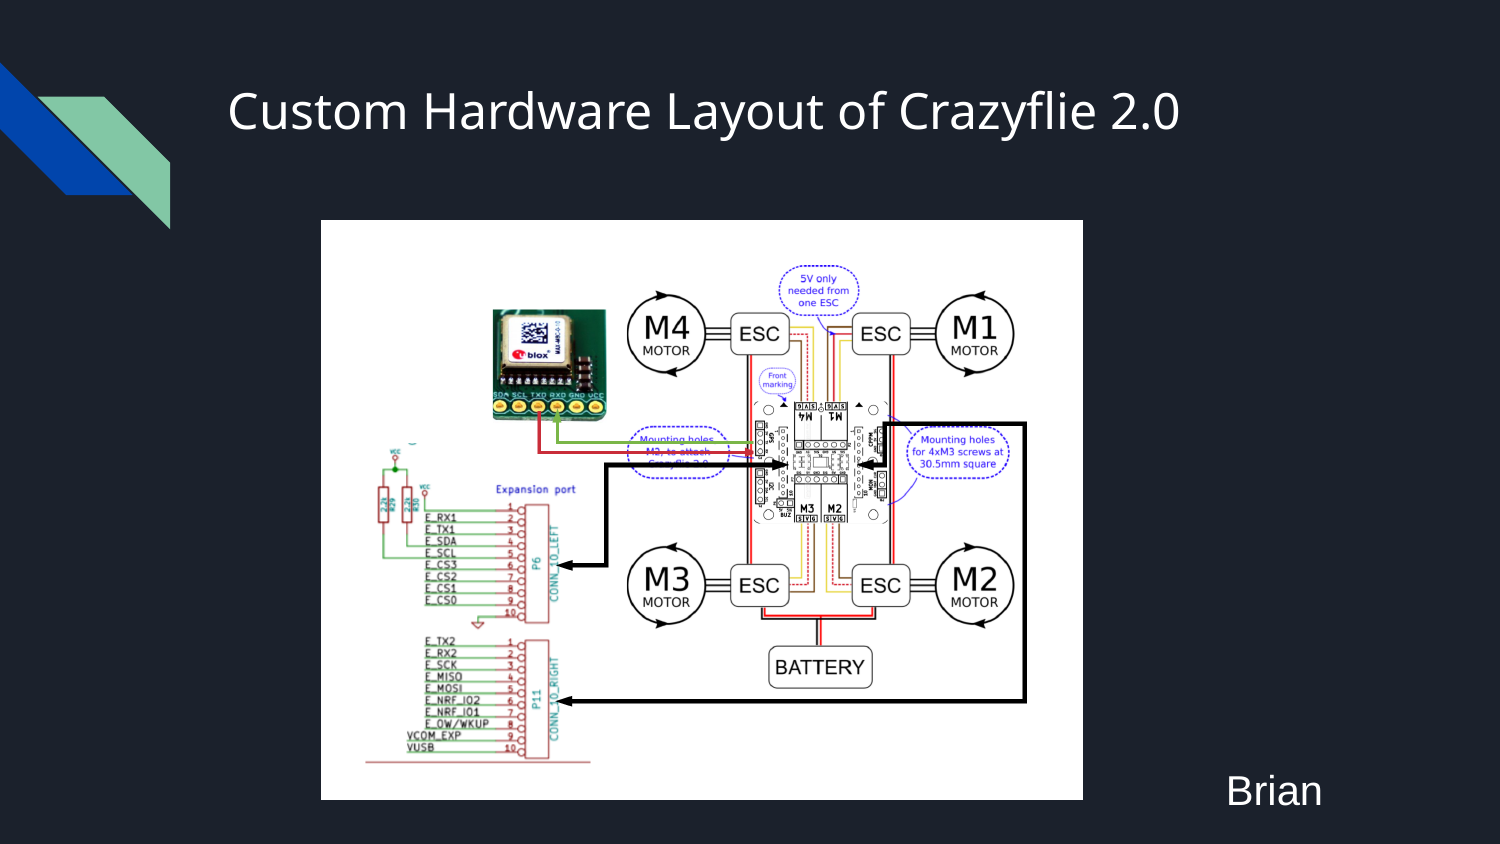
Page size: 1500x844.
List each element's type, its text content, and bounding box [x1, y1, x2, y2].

text_box Brian [1210, 748, 1474, 823]
title Custom Hardware Layout of Crazyflie 2.0 [212, 64, 1368, 215]
picture [321, 220, 1083, 801]
